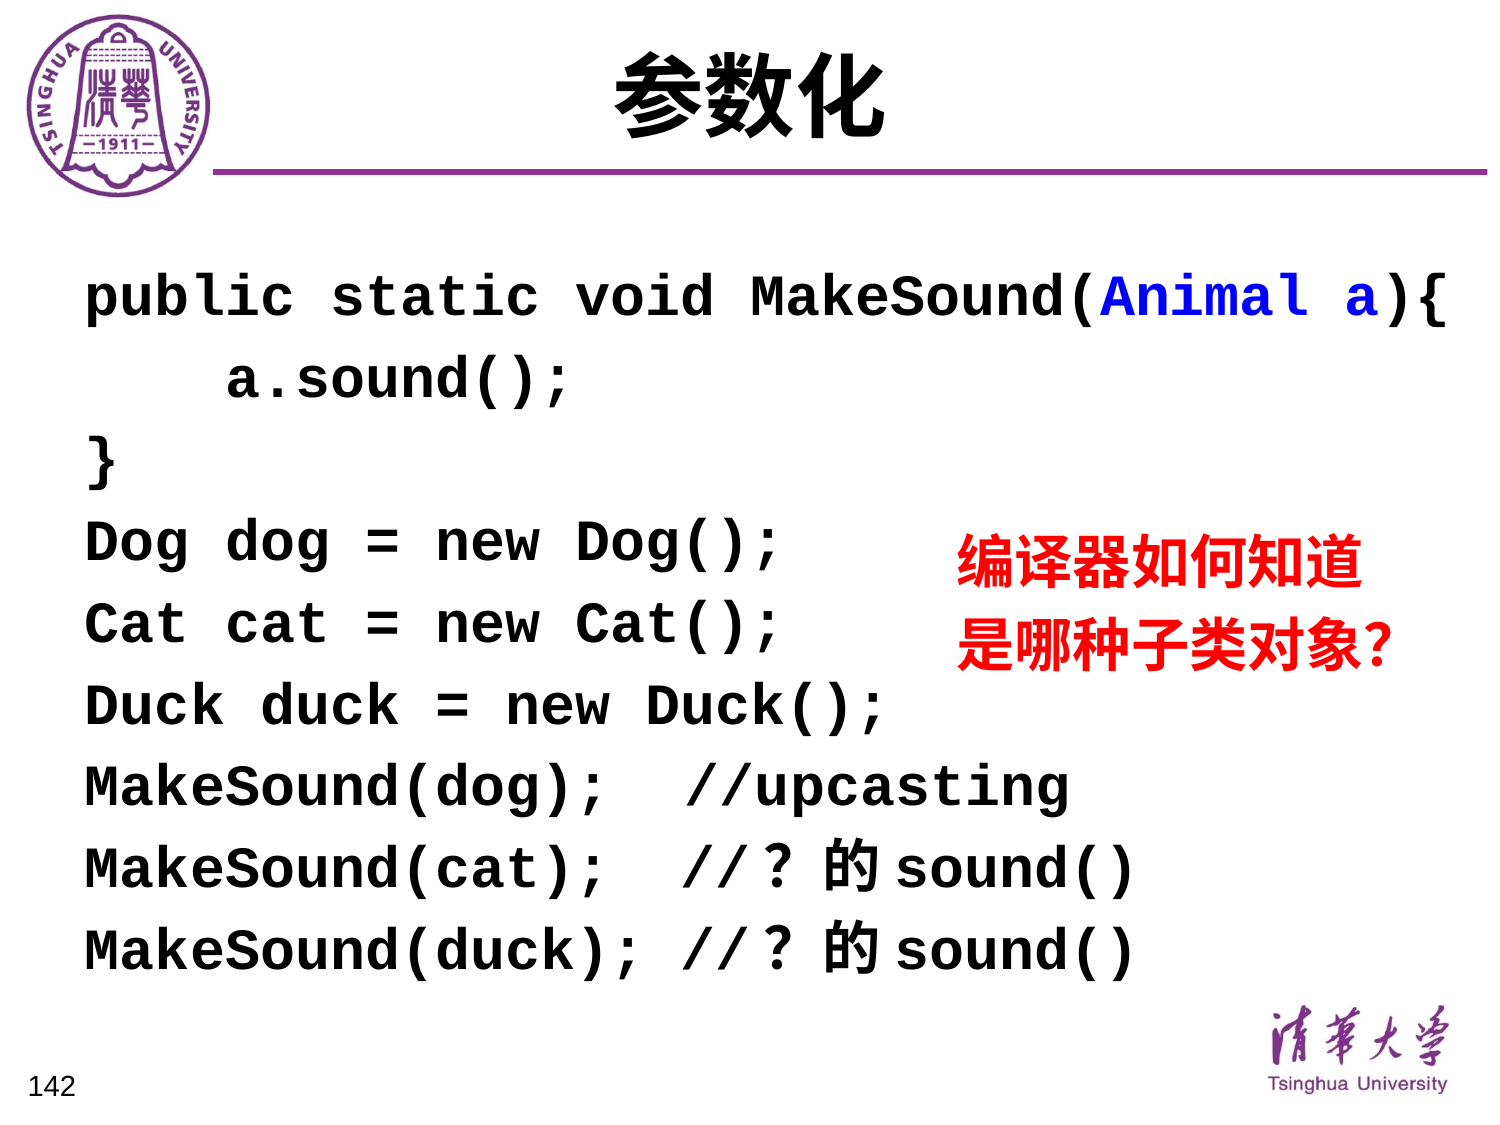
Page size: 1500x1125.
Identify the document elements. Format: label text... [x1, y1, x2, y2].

picture [24, 151, 213, 200]
picture [1262, 999, 1454, 1101]
picture [24, 12, 213, 37]
footer 142 [12, 1059, 176, 1125]
text_box public static void MakeSound(Animal a){ a.sound(); } Dog dog = new Dog(); Cat cat = new Cat(); Duck duck = new Duck(); MakeSound(dog); //upcasting MakeSound(cat); //？的sound() MakeSound(duck); //？的sound() [70, 249, 1465, 989]
title 参数化 [24, 37, 1476, 151]
text_box 编译器如何知道 是哪种子类对象？ [941, 518, 1438, 686]
